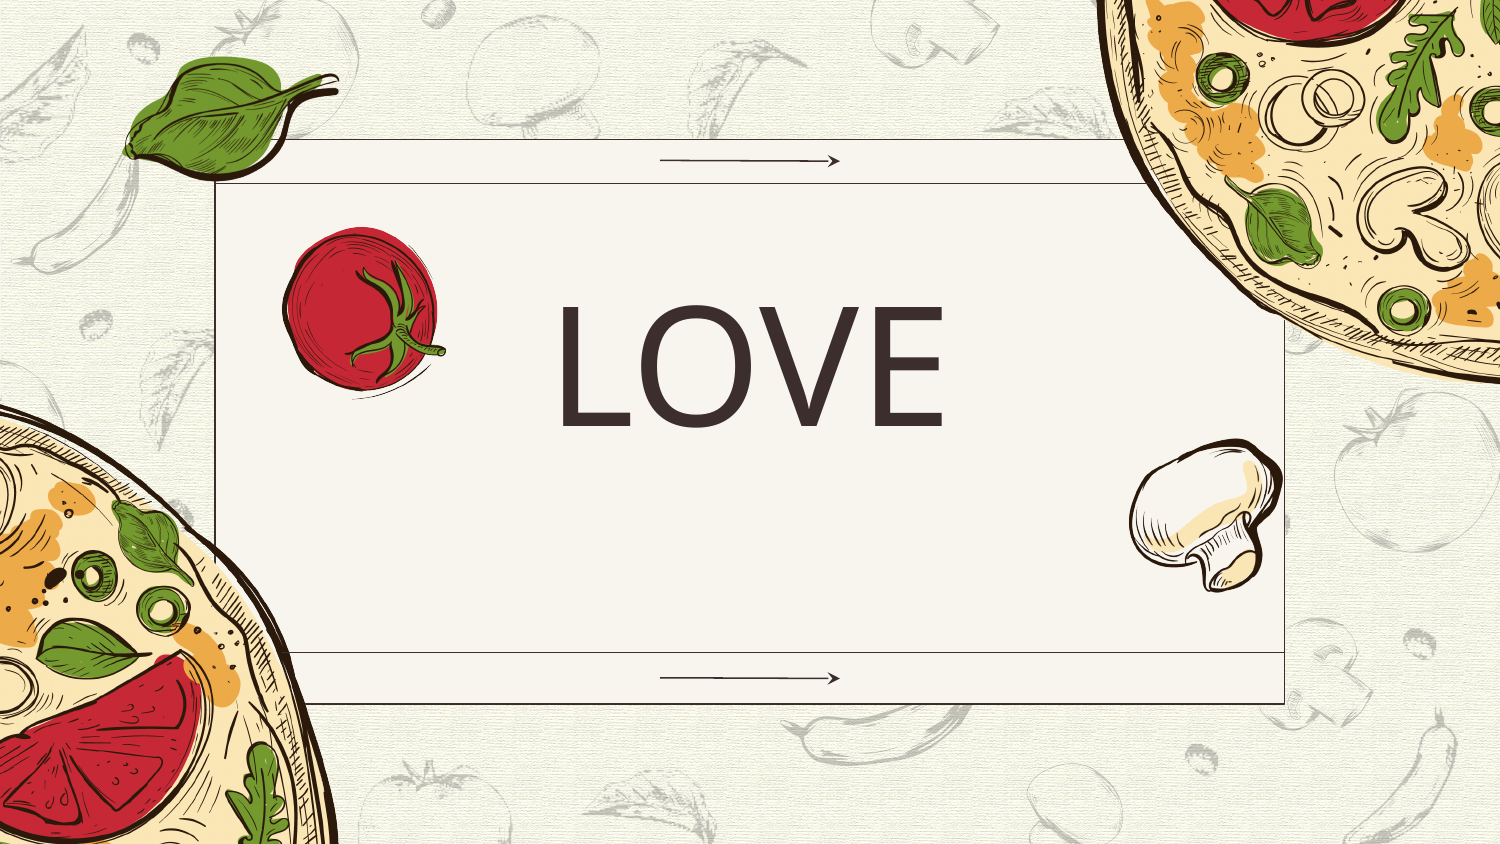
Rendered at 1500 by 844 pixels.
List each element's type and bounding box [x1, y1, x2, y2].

text_box [215, 183, 1285, 653]
picture [0, 0, 1500, 844]
